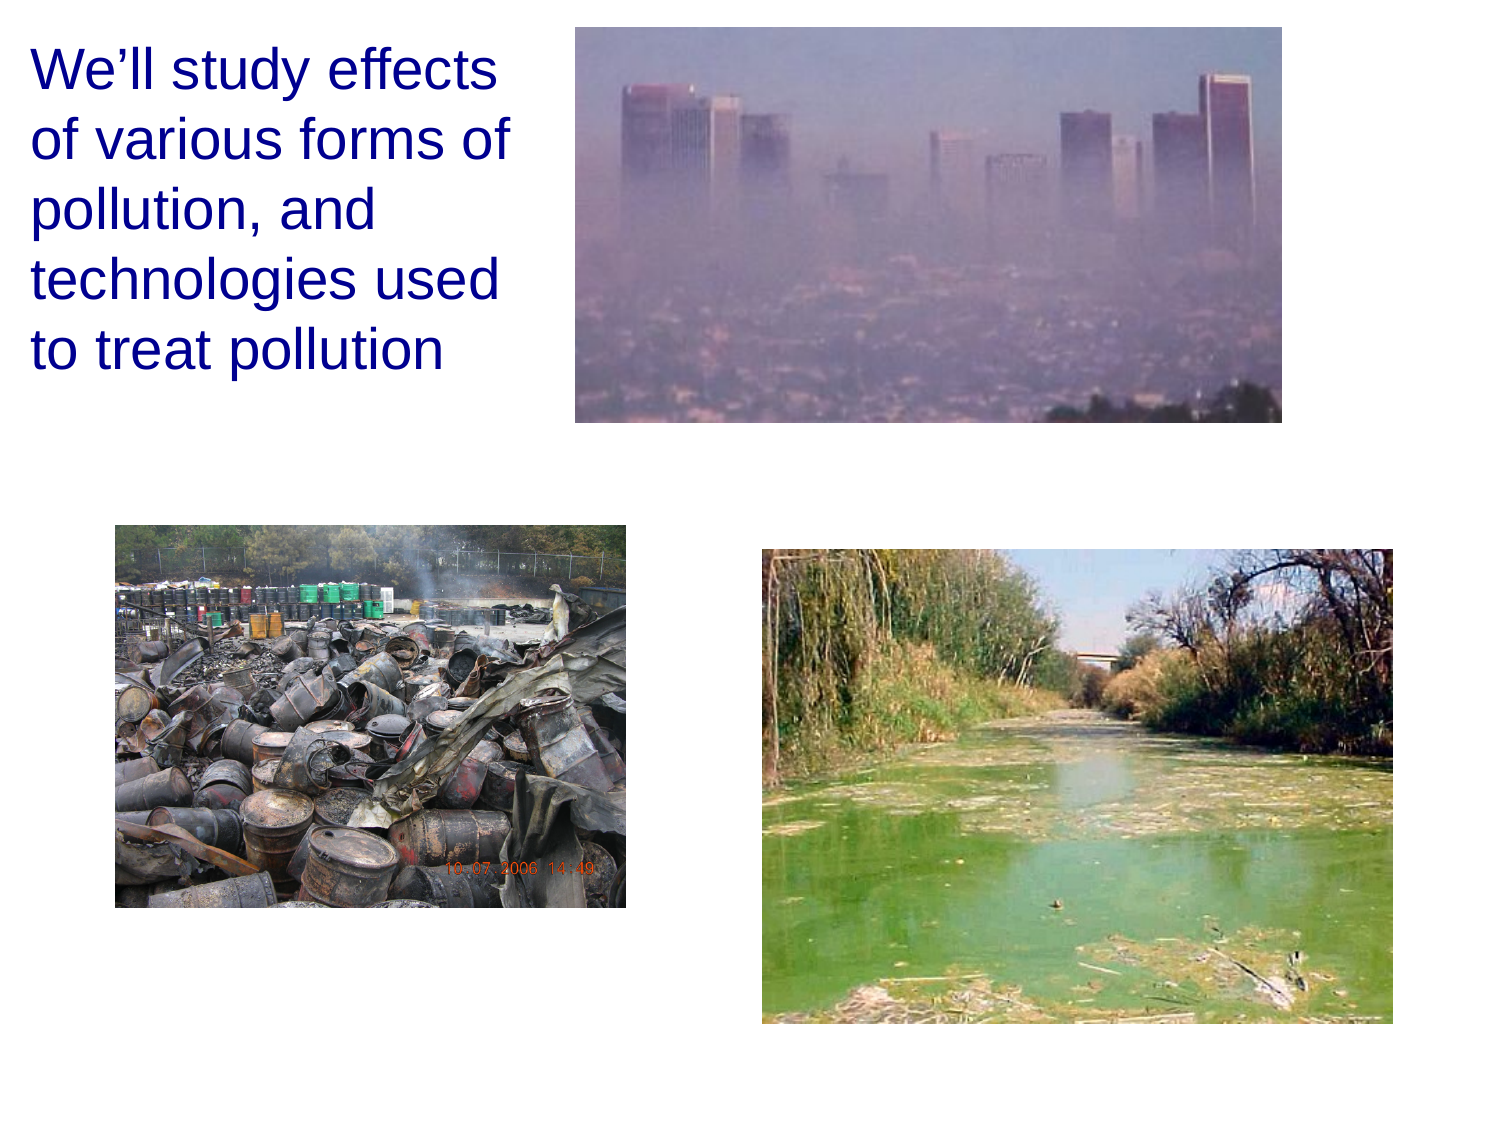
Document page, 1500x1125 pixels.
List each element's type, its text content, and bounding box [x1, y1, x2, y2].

picture [575, 26, 1282, 423]
picture [762, 549, 1393, 1024]
text_box We’ll study effects of various forms of pollution, and technologies used to treat pollution [15, 24, 551, 389]
picture [114, 524, 626, 909]
